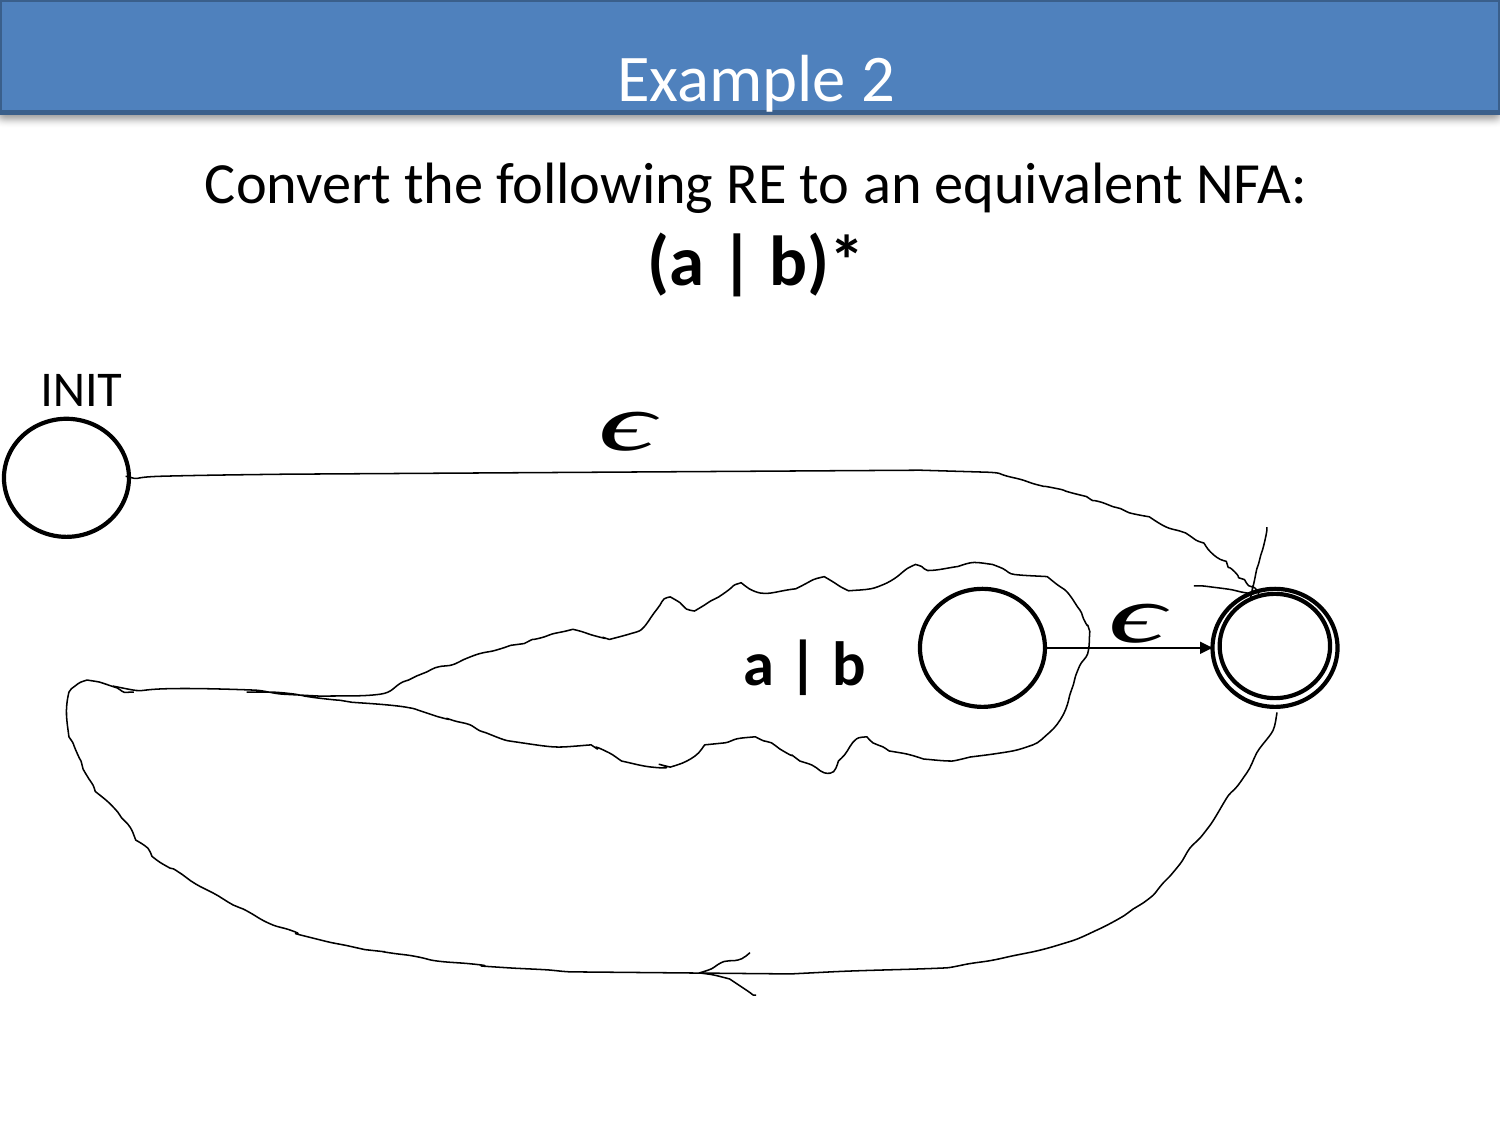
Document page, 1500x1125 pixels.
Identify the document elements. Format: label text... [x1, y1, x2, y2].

text_box [132, 469, 1252, 592]
text_box [1193, 585, 1250, 595]
text_box [1253, 586, 1260, 594]
text_box [1217, 591, 1333, 701]
text_box [1250, 527, 1268, 596]
title Example 2 [81, 0, 1432, 169]
text_box a | b [728, 616, 881, 705]
text_box [698, 952, 757, 996]
text_box [65, 679, 1278, 975]
text_box [114, 685, 314, 695]
text_box [352, 563, 1091, 708]
text_box INIT [25, 348, 137, 424]
text_box [1, 424, 132, 539]
text_box [1210, 586, 1340, 709]
text_box Convert the following RE to an equivalent NFA: (a | b)* [112, 137, 1400, 308]
